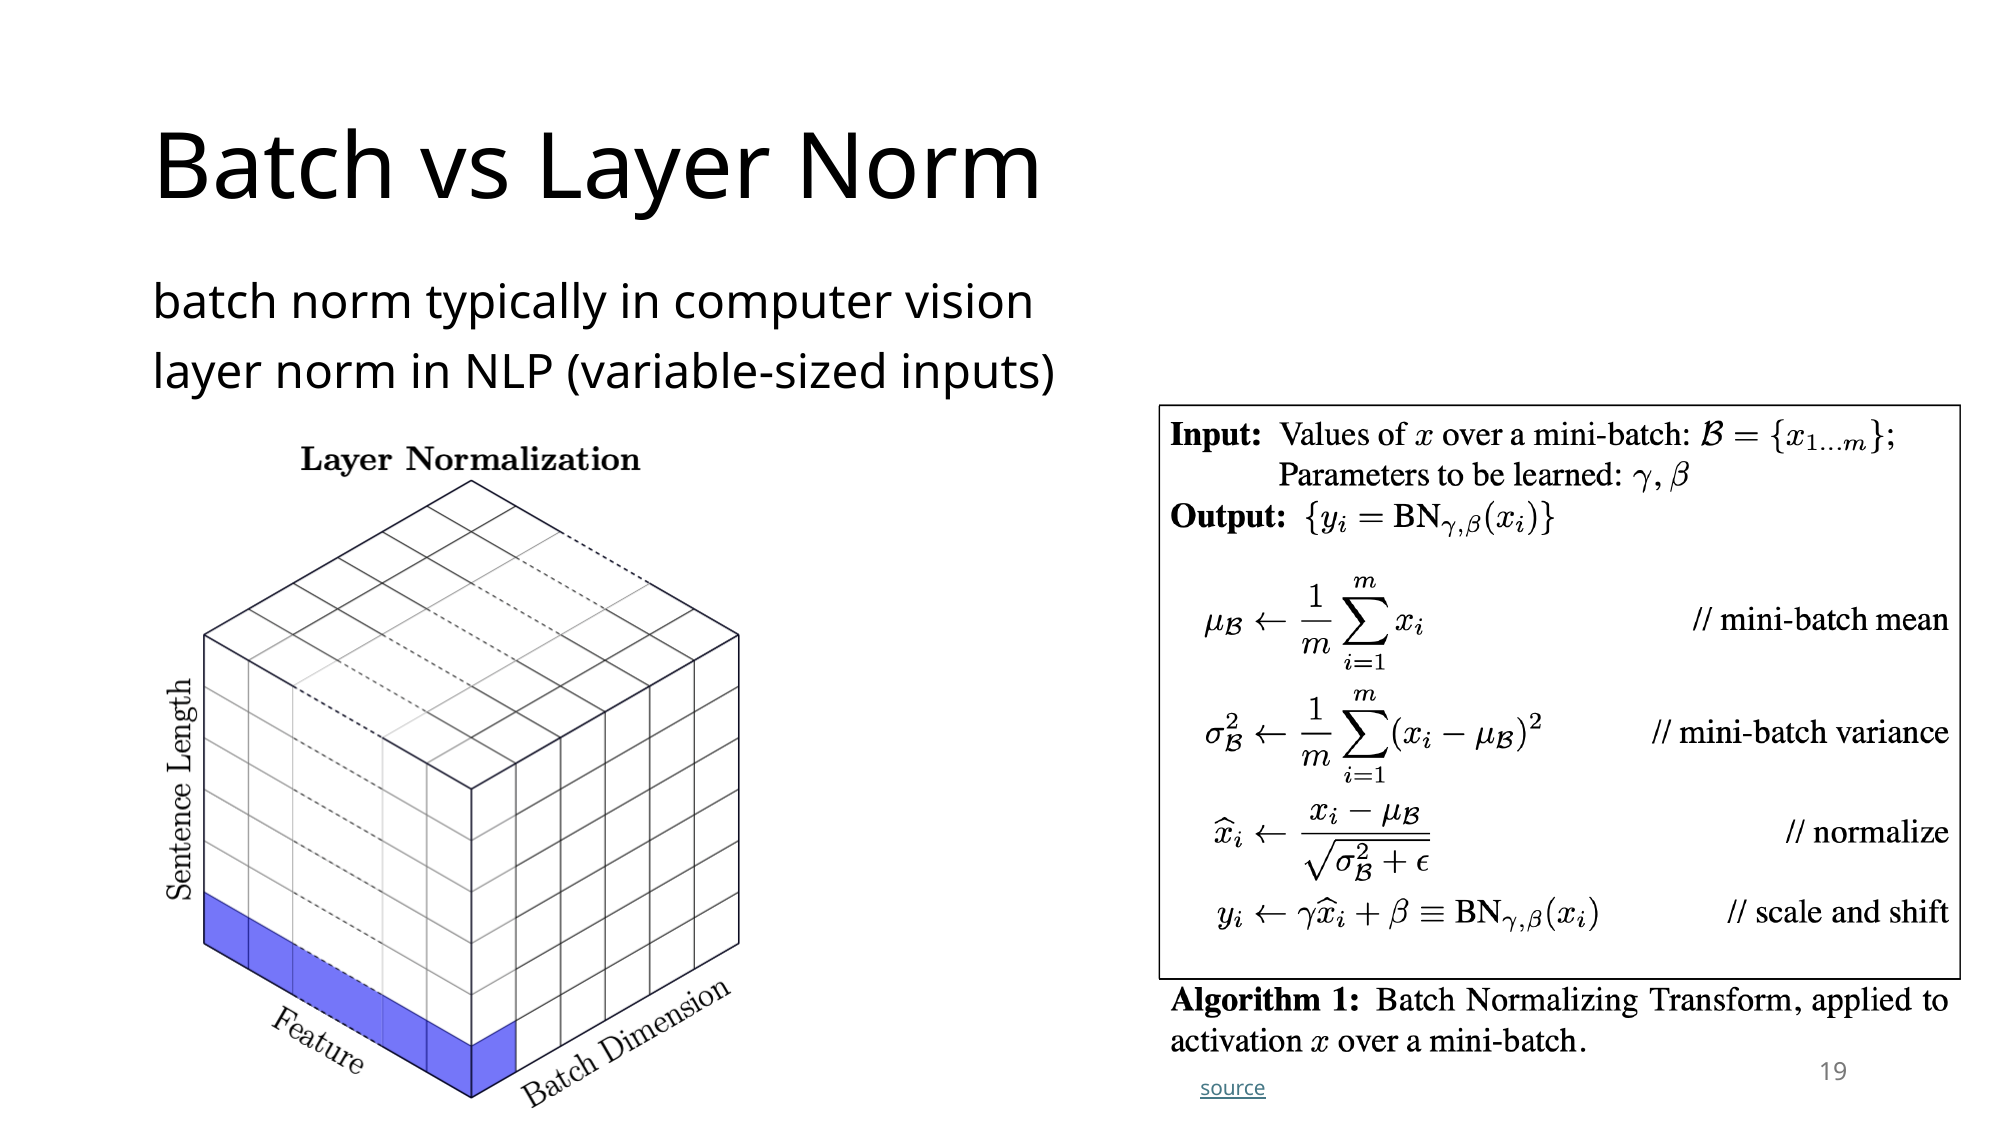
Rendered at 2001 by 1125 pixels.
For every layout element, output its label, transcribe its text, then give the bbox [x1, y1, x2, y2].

text_box source [1185, 1067, 1284, 1111]
title Batch vs Layer Norm [137, 59, 1863, 270]
picture [1153, 400, 1966, 1059]
slide_number 19 [1412, 1059, 1863, 1103]
picture [153, 436, 757, 1120]
list batch norm typically in computer vision layer norm in NLP (variable-sized inputs) [137, 270, 1885, 408]
